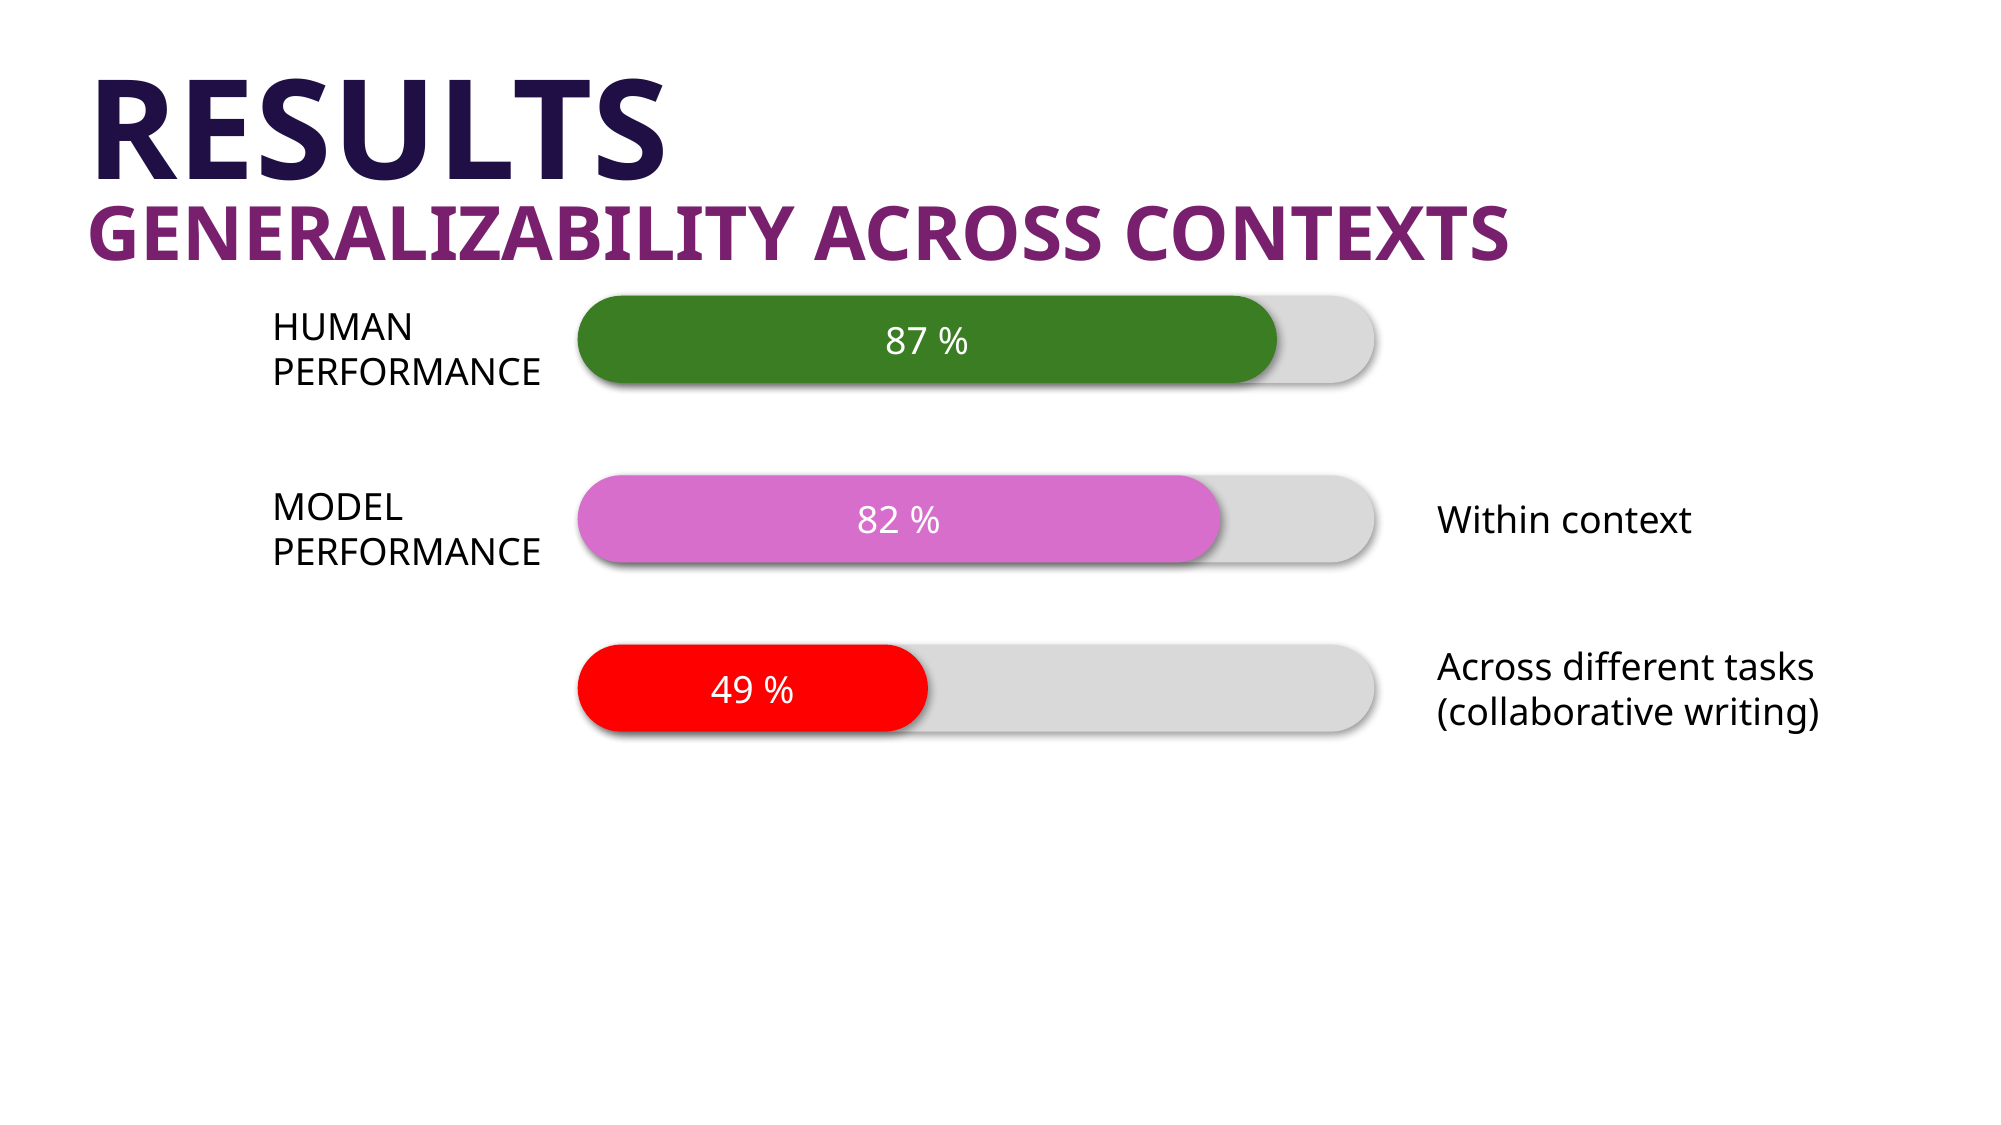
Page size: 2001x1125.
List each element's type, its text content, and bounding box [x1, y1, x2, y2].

text_box HUMAN PERFORMANCE [257, 295, 578, 401]
text_box 87 % [578, 294, 1279, 385]
text_box 49 % [576, 642, 930, 734]
text_box RESULTS [71, 32, 1929, 215]
text_box [1192, 473, 1376, 565]
text_box Across different tasks (collaborative writing) [1422, 635, 2000, 740]
text_box [1250, 294, 1376, 385]
text_box Within context [1422, 488, 2000, 549]
text_box [900, 642, 1376, 734]
text_box GENERALIZABILITY ACROSS CONTEXTS [71, 178, 1910, 284]
text_box MODEL PERFORMANCE [257, 475, 578, 580]
text_box 82 % [578, 473, 1222, 565]
